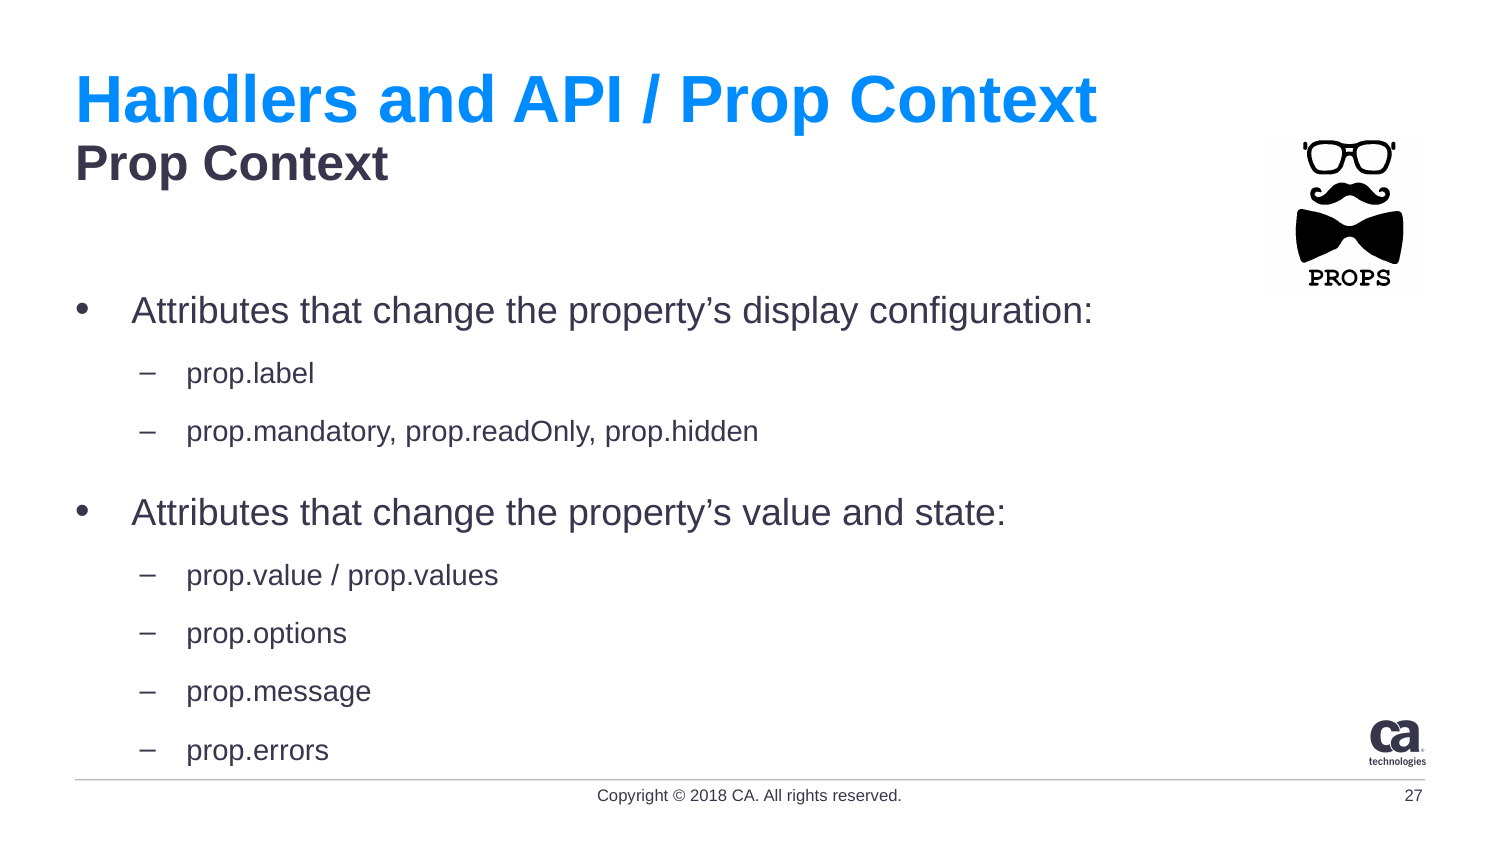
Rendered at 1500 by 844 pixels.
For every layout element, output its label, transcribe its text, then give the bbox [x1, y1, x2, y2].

list Attributes that change the property’s display configuration: prop.label prop.mandatory, prop.readOnly, prop.hidden Attributes that change the property’s value and state: prop.value / prop.values prop.options prop.message prop.errors [75, 263, 1395, 763]
text_box Handlers and API / Prop Context Prop Context [75, 57, 1395, 199]
picture [1268, 135, 1426, 294]
picture [1369, 720, 1426, 767]
slide_number 27 [1377, 776, 1439, 814]
